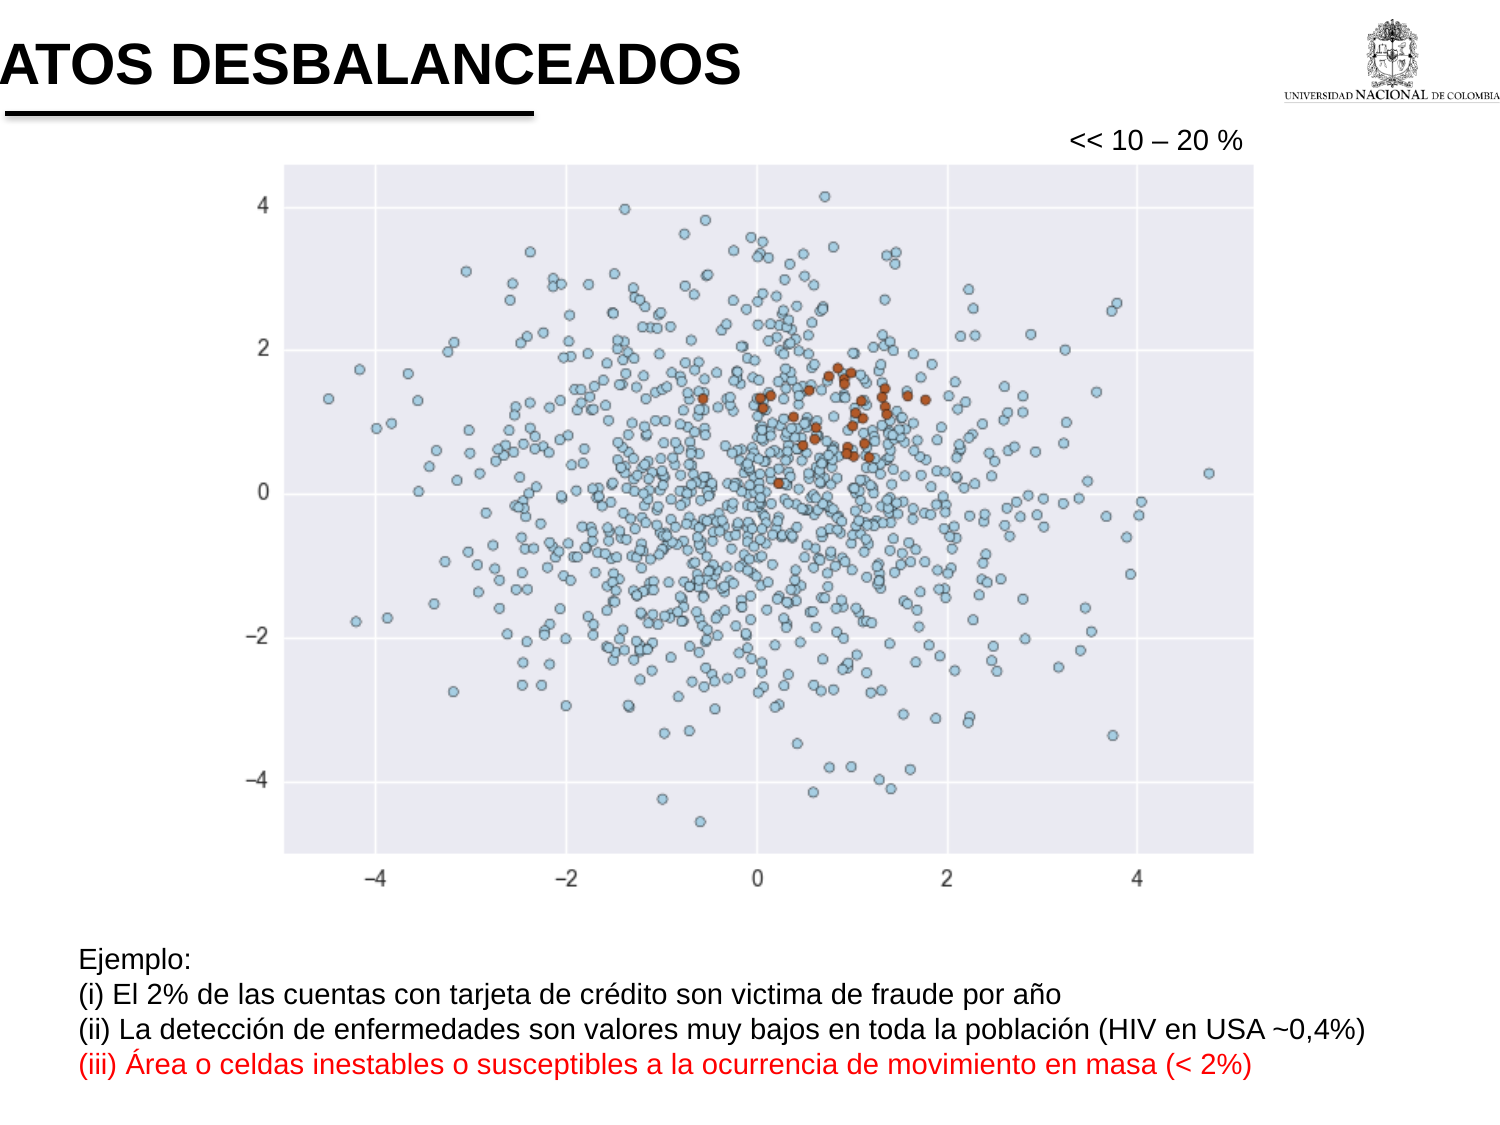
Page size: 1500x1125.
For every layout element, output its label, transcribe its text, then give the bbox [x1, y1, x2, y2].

picture [127, 18, 1500, 940]
text_box Ejemplo: (i) El 2% de las cuentas con tarjeta de crédito son victima de fraude por año (ii) La detección de enfermedades son valores muy bajos en toda la población (HIV en USA ~0,4%) (iii) Área o celdas inestables o susceptibles a la ocurrencia de movimiento en masa (< 2%) [63, 933, 1383, 1123]
text_box DATOS DESBALANCEADOS [0, 19, 758, 104]
